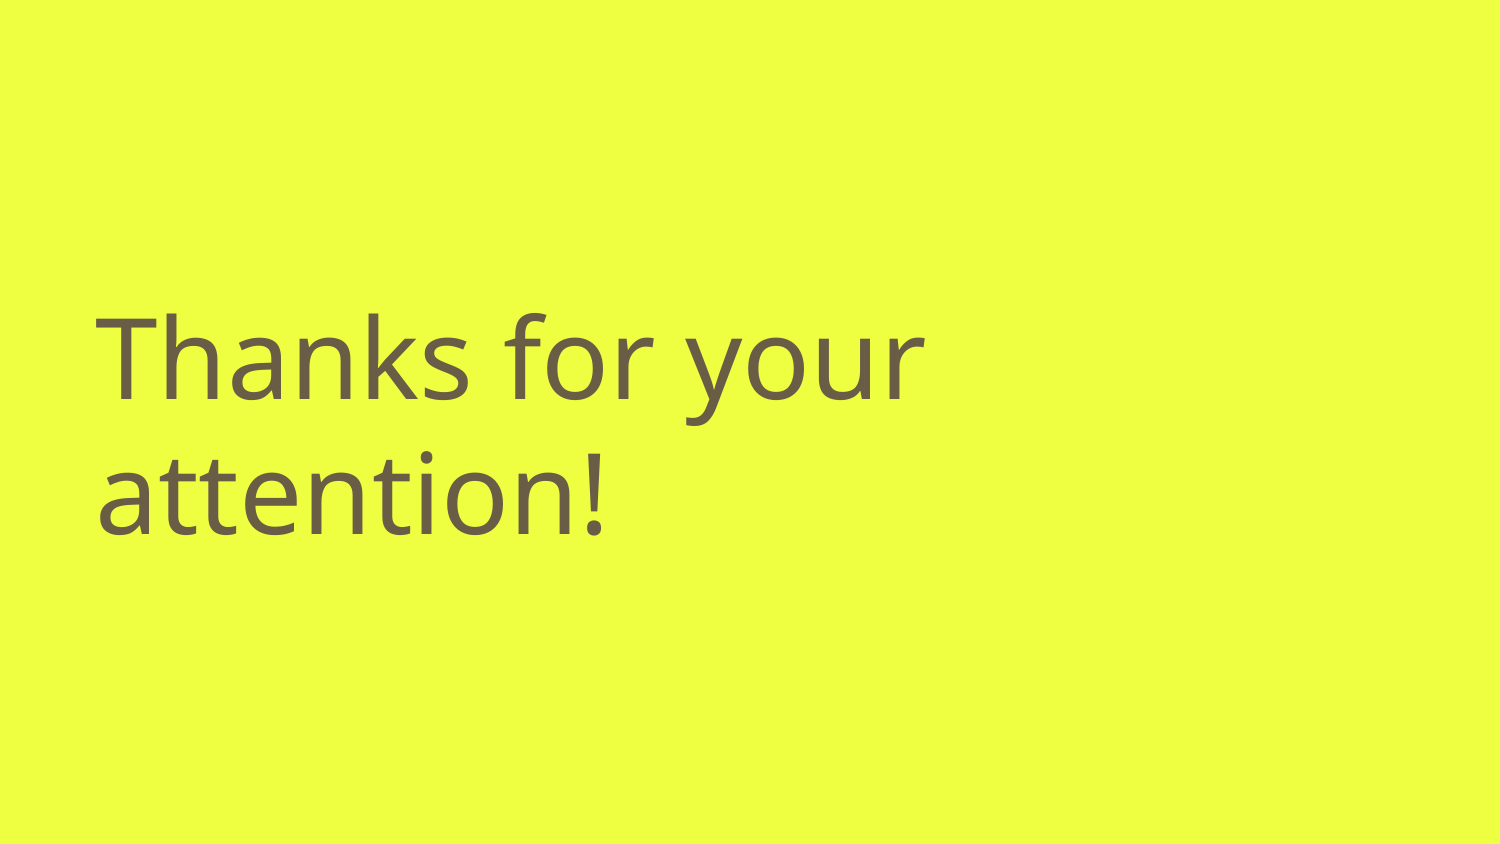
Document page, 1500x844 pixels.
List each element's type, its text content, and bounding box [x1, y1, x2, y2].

title Thanks for your attention! [80, 86, 1002, 758]
